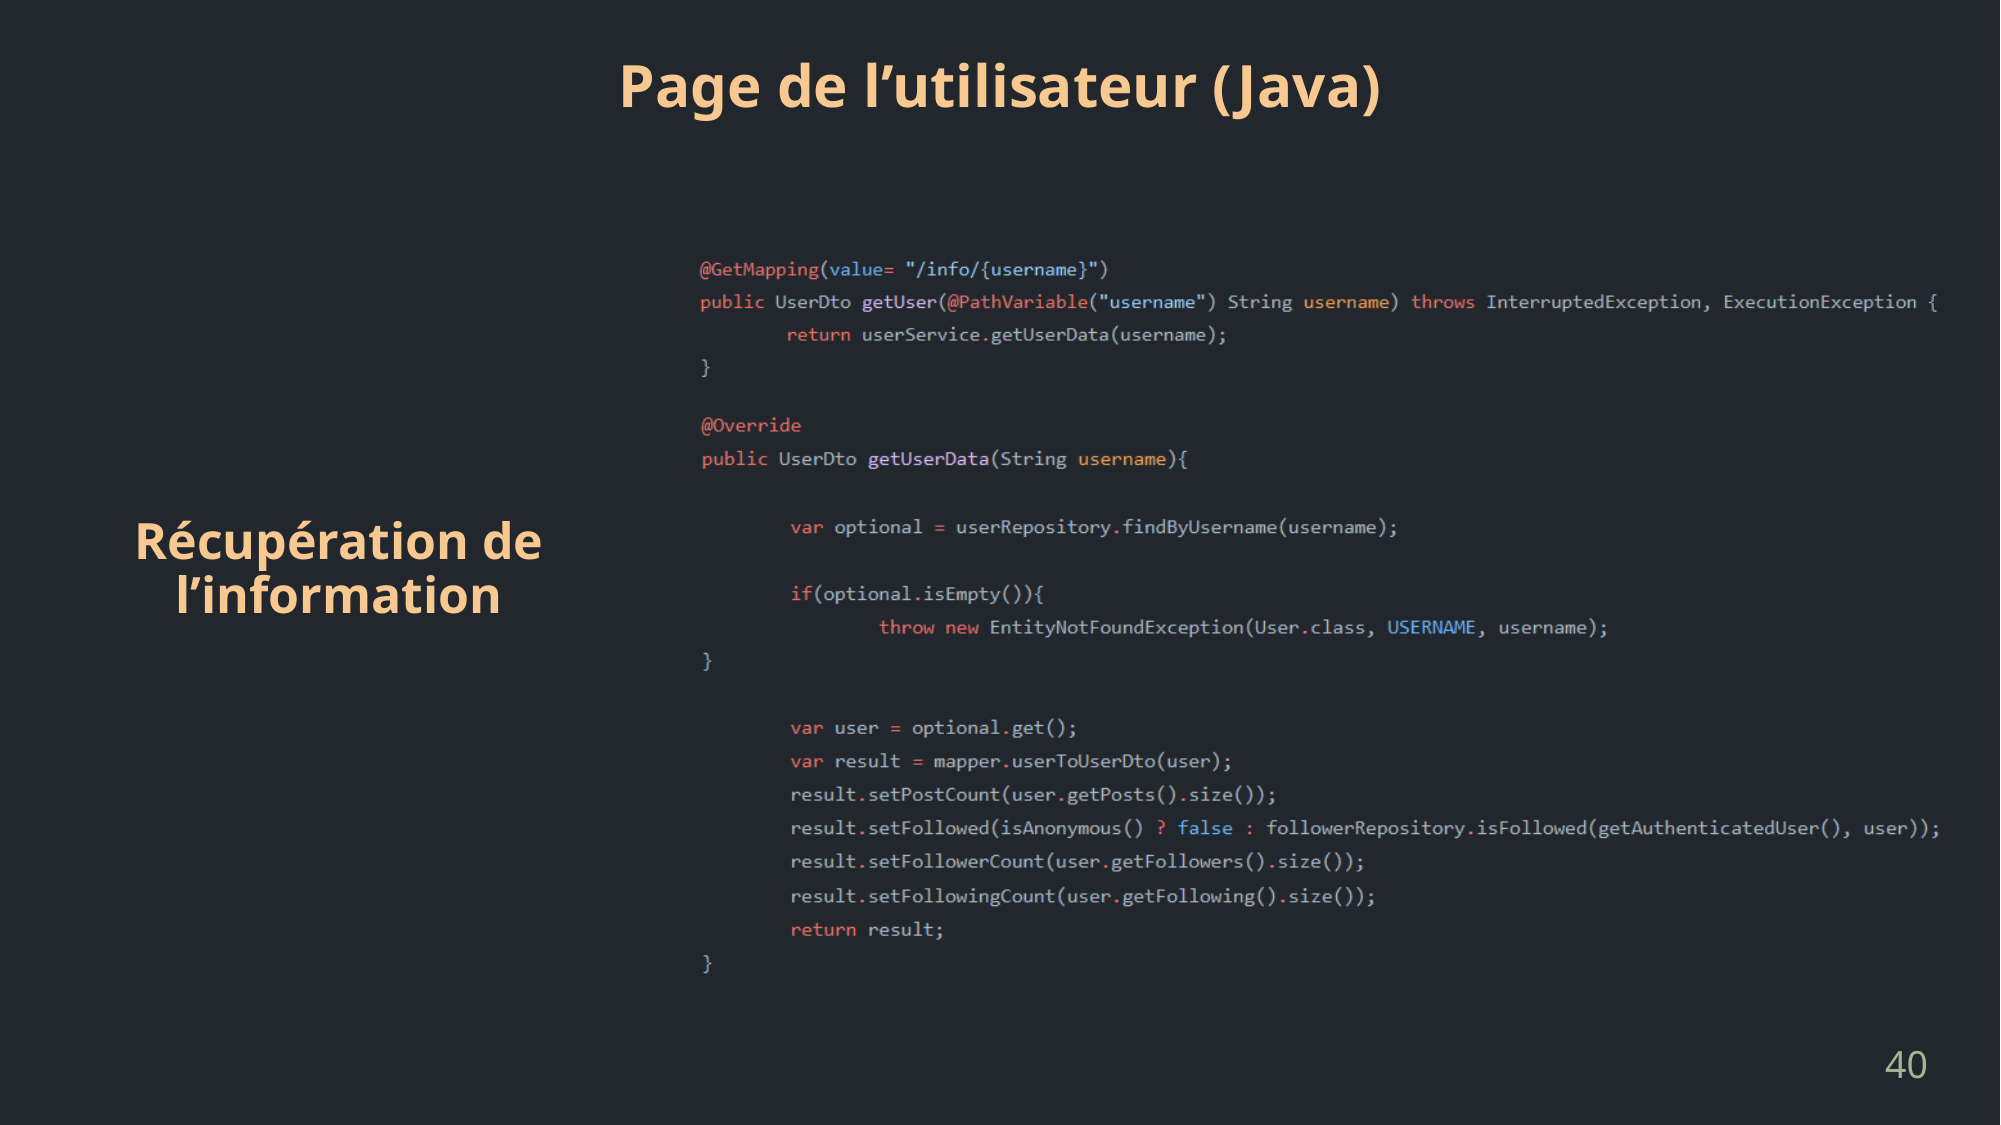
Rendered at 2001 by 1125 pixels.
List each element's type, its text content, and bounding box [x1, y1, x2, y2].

text_box Récupération de l’information [56, 493, 622, 632]
title Page de l’utilisateur (Java) [56, 53, 1944, 129]
text_box 40 [56, 1033, 1944, 1094]
picture [692, 252, 1944, 990]
